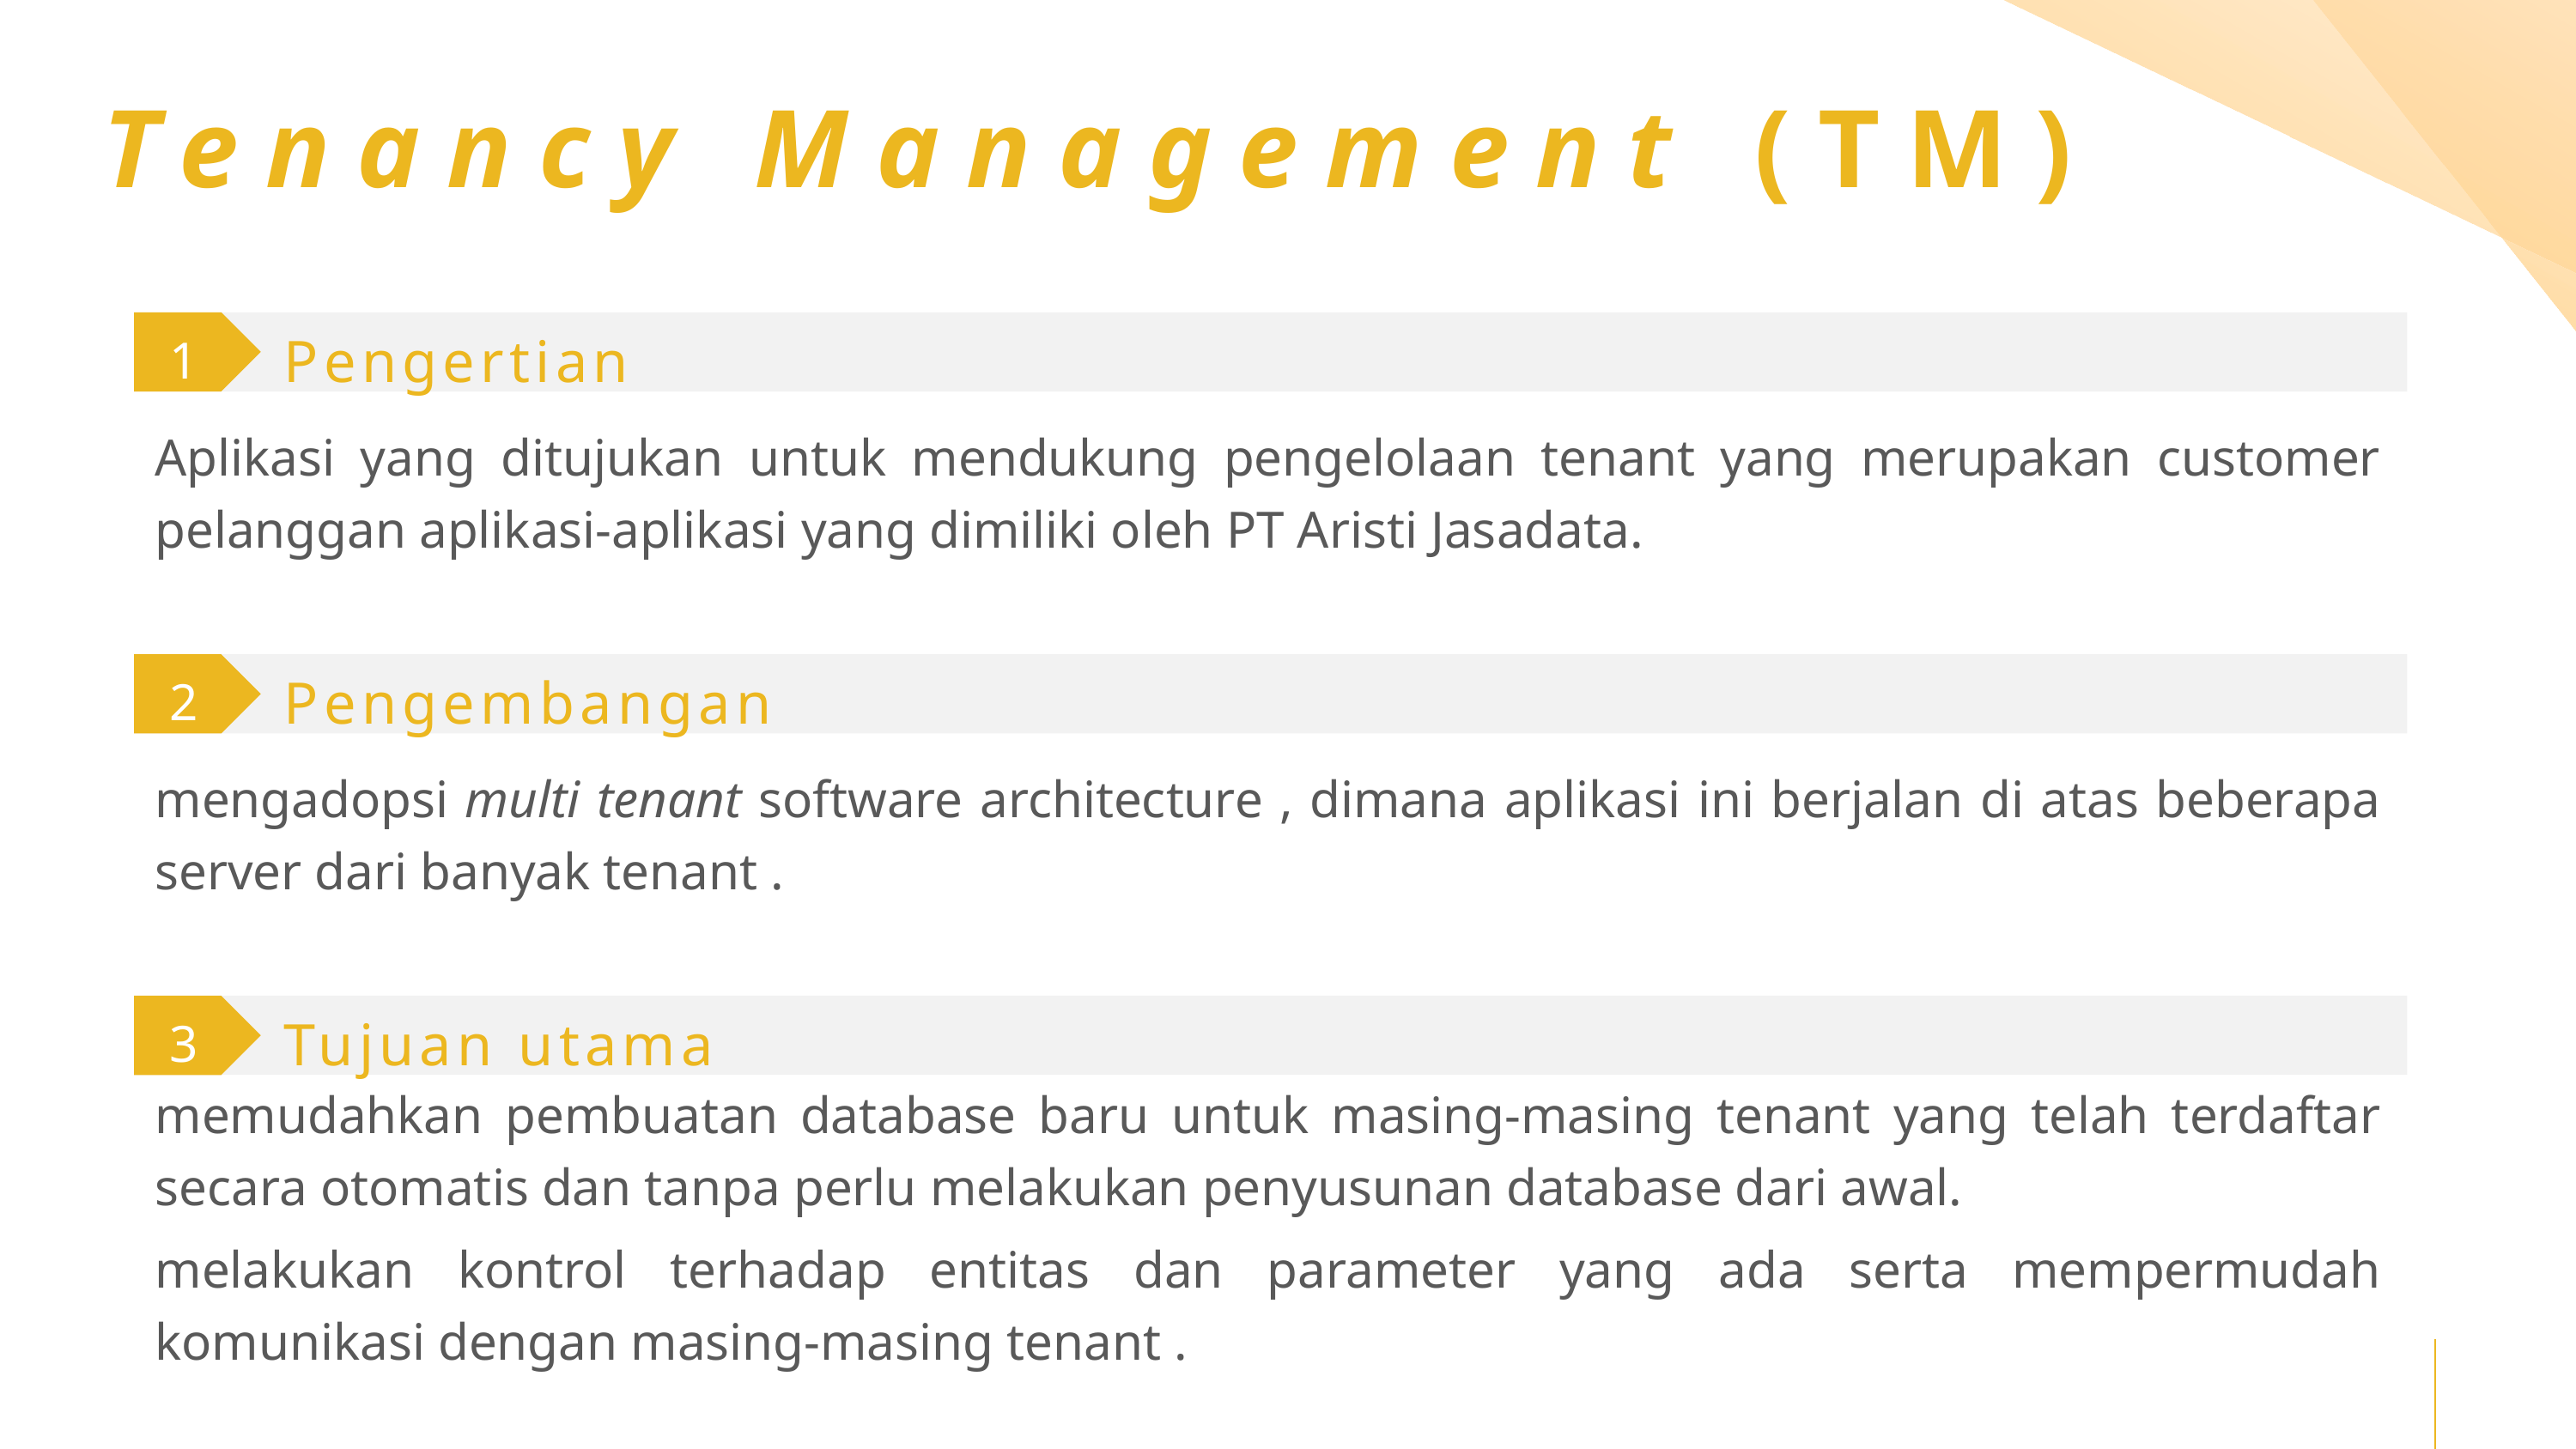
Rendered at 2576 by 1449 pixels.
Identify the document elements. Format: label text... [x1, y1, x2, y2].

list Pengertian [260, 300, 2408, 409]
list 1 [146, 300, 236, 407]
list 2 [146, 641, 236, 749]
title Tenancy Management (TM) [89, 74, 2449, 233]
list Aplikasi yang ditujukan untuk mendukung pengelolaan tenant yang merupakan customer pelanggan aplikasi-aplikasi yang dimiliki oleh PT Aristi Jasadata. [131, 402, 2404, 637]
list 3 [146, 983, 236, 1090]
list Pengembangan [260, 641, 2408, 751]
list Tujuan utama [260, 983, 2408, 1092]
list mengadopsi multi tenant software architecture , dimana aplikasi ini berjalan di atas beberapa server dari banyak tenant . [131, 743, 2404, 979]
list memudahkan pembuatan database baru untuk masing-masing tenant yang telah terdaftar secara otomatis dan tanpa perlu melakukan penyusunan database dari awal. melakukan kontrol terhadap entitas dan parameter yang ada serta mempermudah komunikasi dengan masing-masing tenant . [131, 1060, 2404, 1295]
